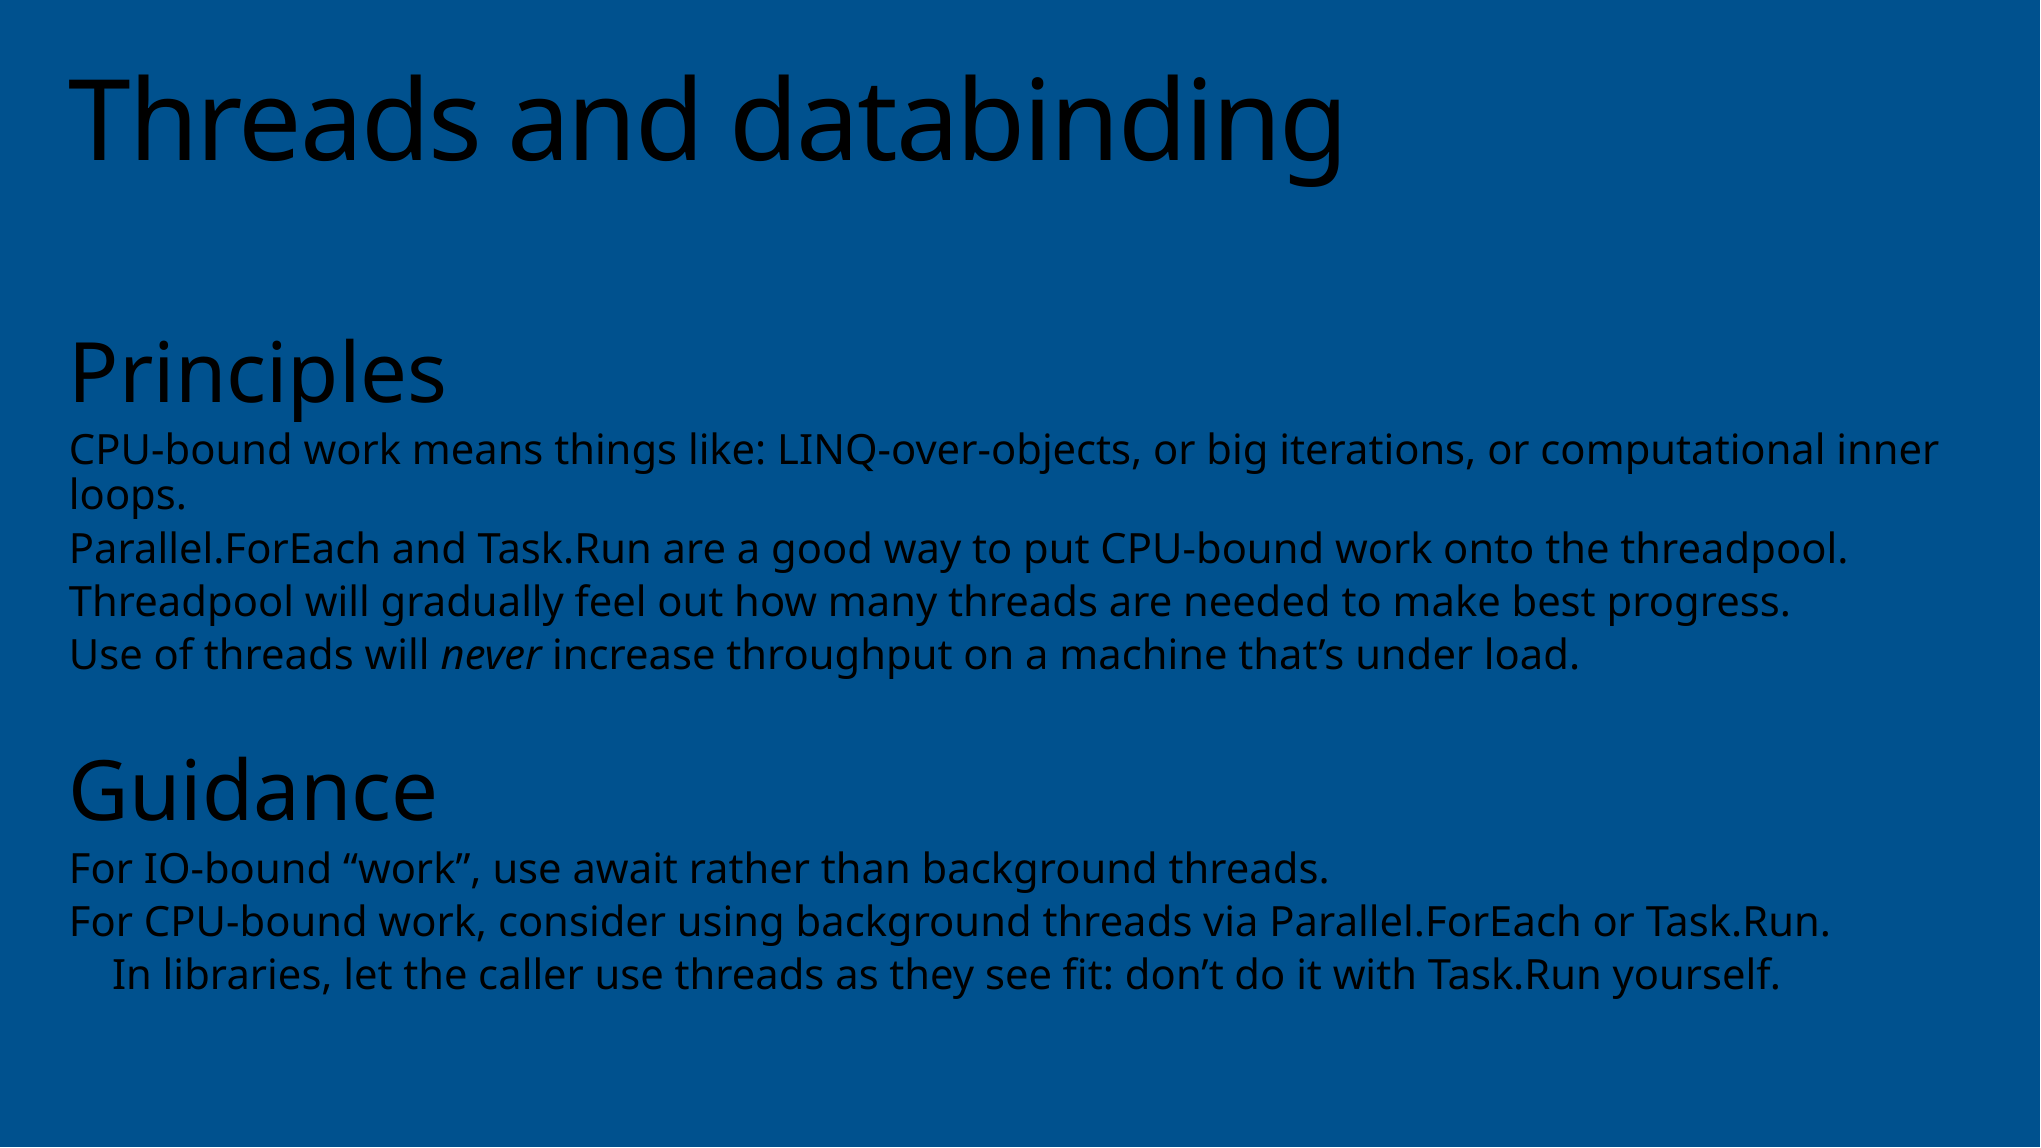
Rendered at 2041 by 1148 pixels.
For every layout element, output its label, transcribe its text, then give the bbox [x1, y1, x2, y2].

list Principles CPU-bound work means things like: LINQ-over-objects, or big iterations, or computational inner loops. Parallel.ForEach and Task.Run are a good way to put CPU-bound work onto the threadpool. Threadpool will gradually feel out how many threads are needed to make best progress. Use of threads will never increase throughput on a machine that’s under load. Guidance For IO-bound “work”, use await rather than background threads. For CPU-bound work, consider using background threads via Parallel.ForEach or Task.Run. In libraries, let the caller use threads as they see fit: don’t do it with Task.Run yourself. [45, 198, 1996, 987]
title Threads and databinding [45, 48, 1996, 198]
